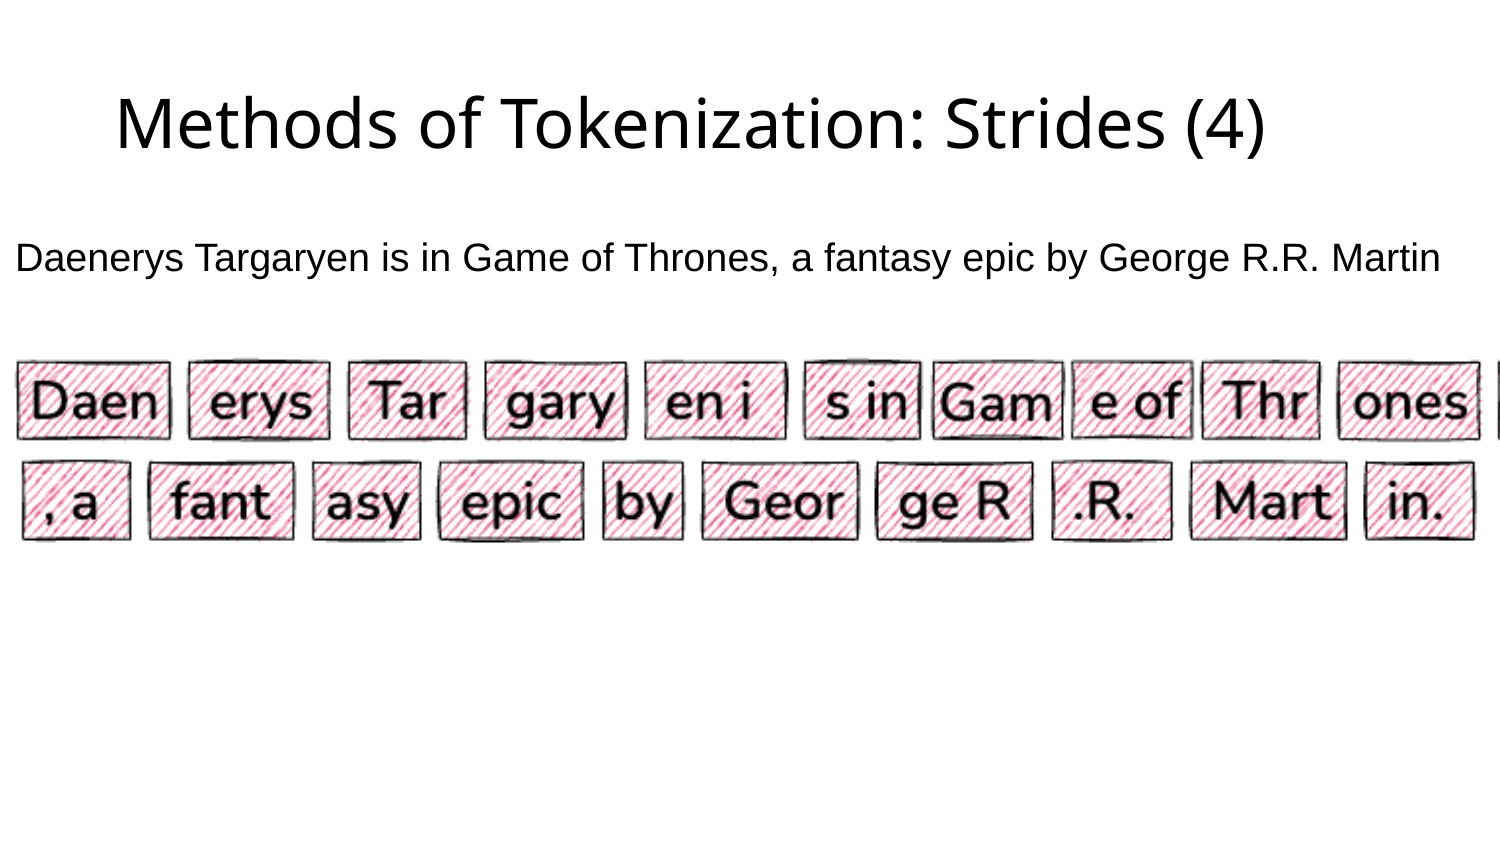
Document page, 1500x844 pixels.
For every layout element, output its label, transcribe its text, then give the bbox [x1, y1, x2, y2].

title Methods of Tokenization: Strides (4) [103, 44, 1397, 208]
text_box Daenerys Targaryen is in Game of Thrones, a fantasy epic by George R.R. Martin [0, 217, 1500, 320]
picture [0, 343, 1500, 546]
